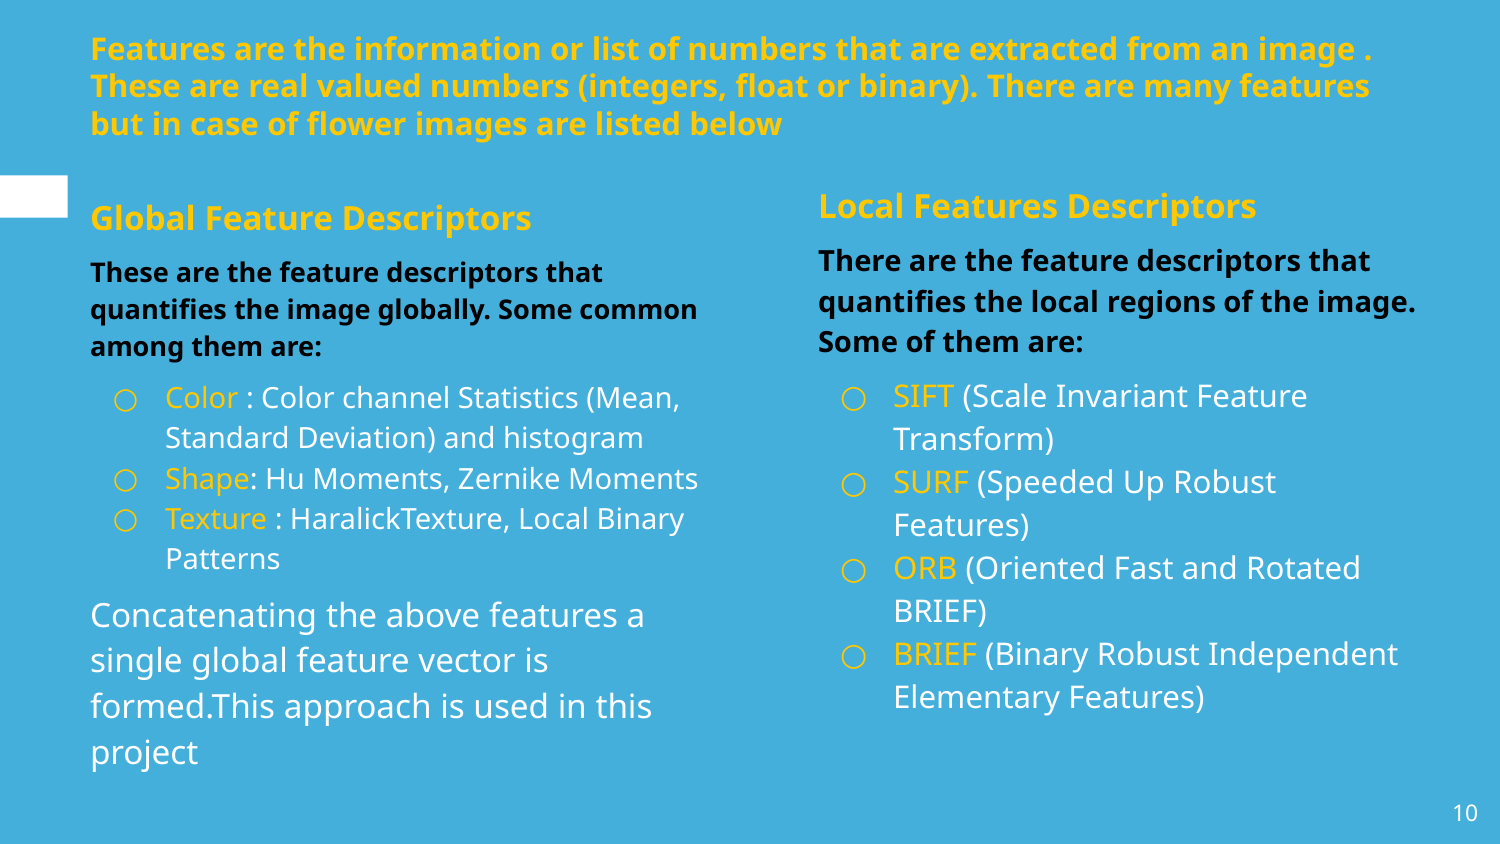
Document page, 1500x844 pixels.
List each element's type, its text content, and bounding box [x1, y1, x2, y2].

title Features are the information or list of numbers that are extracted from an image . These are real valued numbers (integers, float or binary). There are many features but in case of flower images are listed below [75, 63, 1425, 157]
list Global Feature Descriptors These are the feature descriptors that quantifies the image globally. Some common among them are: Color : Color channel Statistics (Mean, Standard Deviation) and histogram Shape: Hu Moments, Zernike Moments Texture : HaralickTexture, Local Binary Patterns Concatenating the above features a single global feature vector is formed.This approach is used in this project [75, 176, 726, 844]
list Local Features Descriptors There are the feature descriptors that quantifies the local regions of the image. Some of them are: SIFT (Scale Invariant Feature Transform) SURF (Speeded Up Robust Features) ORB (Oriented Fast and Rotated BRIEF) BRIEF (Binary Robust Independent Elementary Features) [803, 164, 1433, 630]
slide_number ‹#› [1403, 783, 1494, 832]
